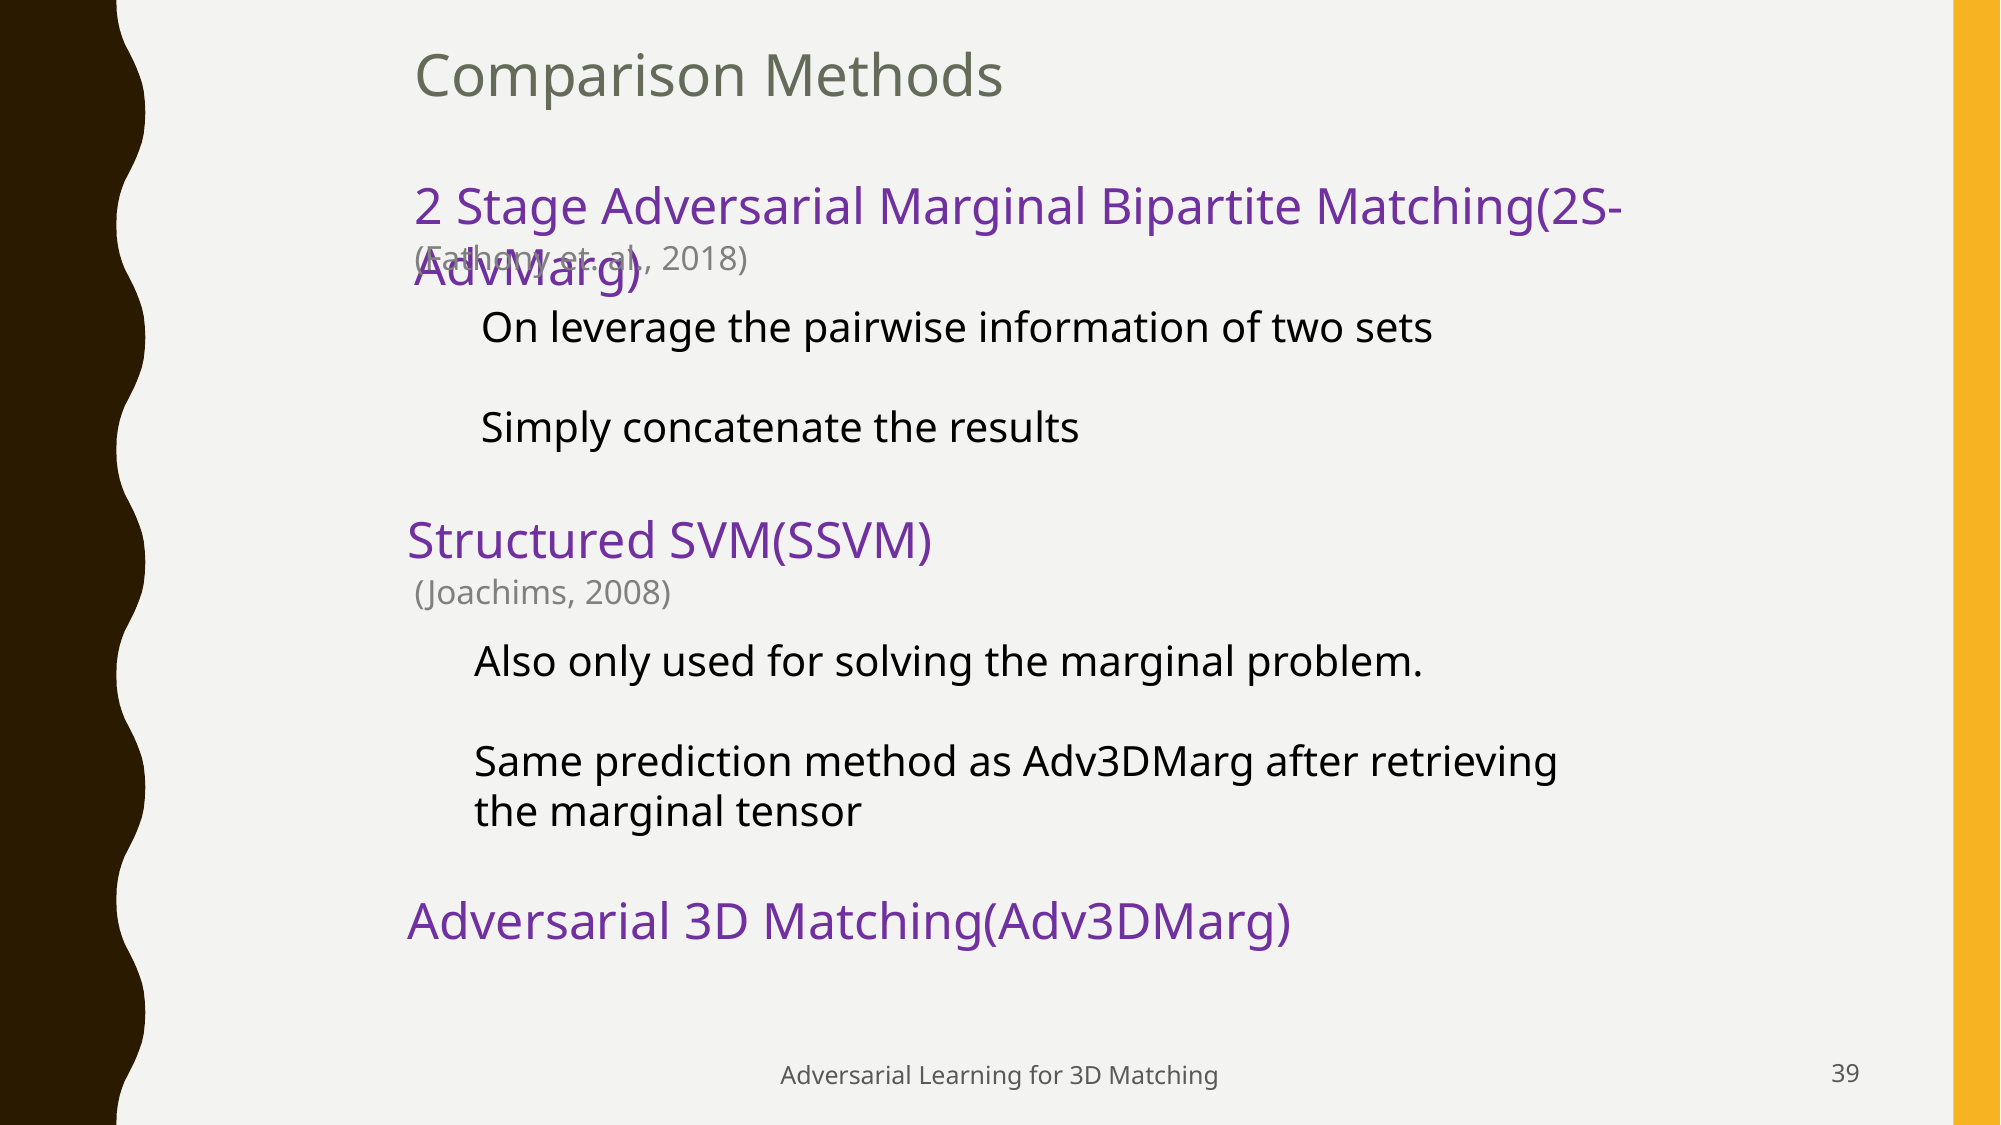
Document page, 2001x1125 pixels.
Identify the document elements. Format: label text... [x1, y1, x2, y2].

text_box 2 Stage Adversarial Marginal Bipartite Matching(2S-AdvMarg) [399, 167, 1685, 303]
text_box Comparison Methods [399, 31, 1657, 116]
text_box Also only used for solving the marginal problem. Same prediction method as Adv3DMarg after retrieving the marginal tensor [459, 627, 1584, 843]
text_box Structured SVM(SSVM) [393, 501, 994, 576]
text_box (Fathony et. al., 2018) [399, 229, 1150, 284]
slide_number 39 [1412, 1045, 1875, 1103]
text_box (Joachims, 2008) [399, 563, 1150, 619]
text_box On leverage the pairwise information of two sets Simply concatenate the results [466, 293, 1591, 459]
footer Adversarial Learning for 3D Matching [662, 1045, 1338, 1103]
text_box Adversarial 3D Matching(Adv3DMarg) [393, 882, 1584, 958]
